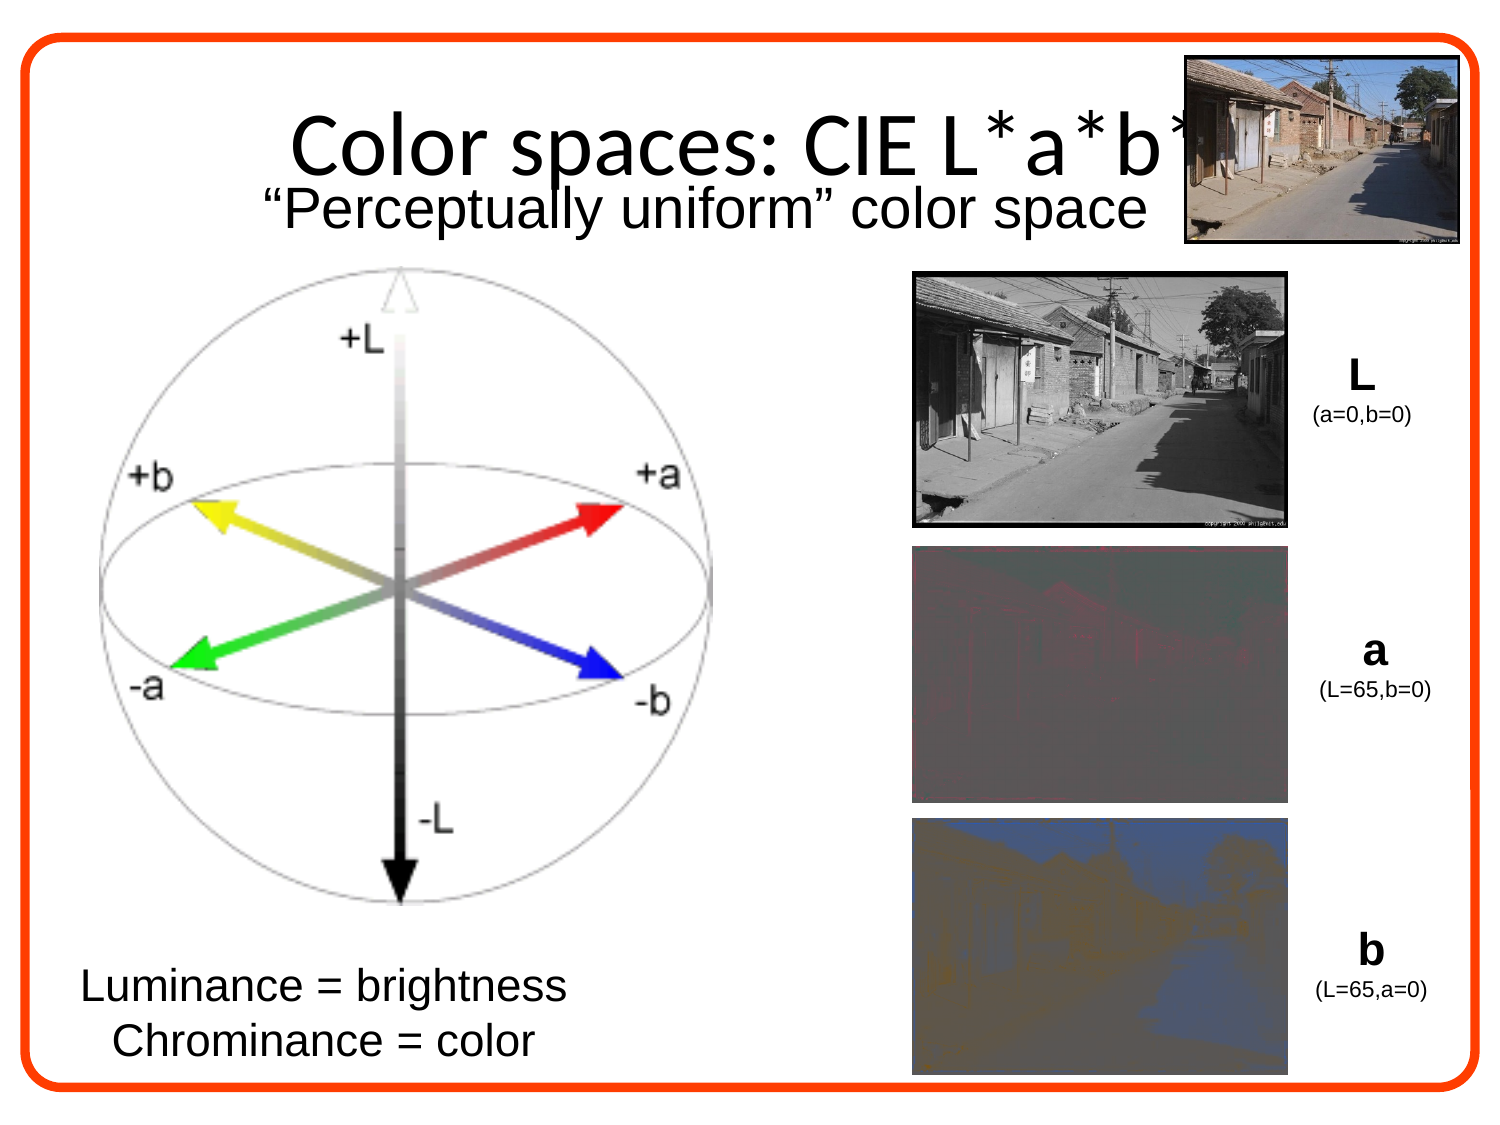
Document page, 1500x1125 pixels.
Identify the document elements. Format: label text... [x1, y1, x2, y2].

title Color spaces: CIE L*a*b* [75, 45, 1425, 233]
text_box a (L=65,b=0) [1304, 612, 1447, 710]
picture [1184, 54, 1460, 244]
picture [912, 545, 1288, 803]
picture [99, 266, 713, 907]
text_box Luminance = brightness Chrominance = color [64, 947, 583, 1073]
picture [912, 818, 1288, 1076]
picture [912, 270, 1288, 528]
text_box b (L=65,a=0) [1300, 912, 1443, 1010]
text_box “Perceptually uniform” color space [248, 162, 1166, 248]
text_box L (a=0,b=0) [1297, 337, 1428, 435]
